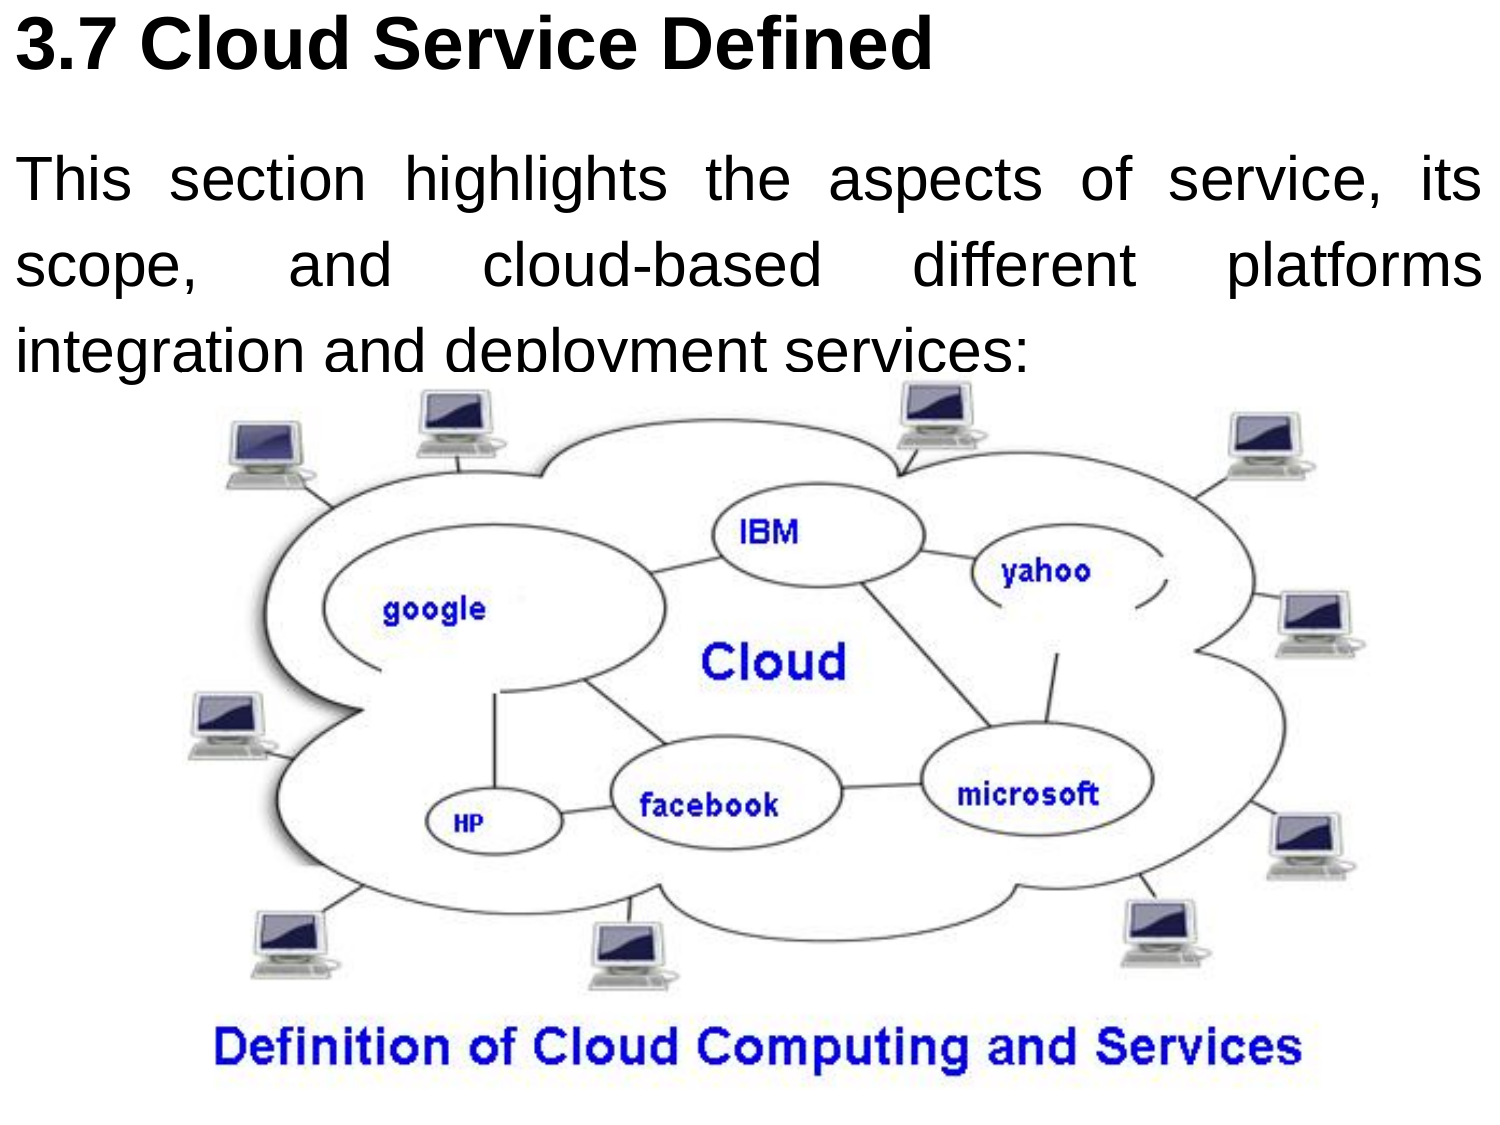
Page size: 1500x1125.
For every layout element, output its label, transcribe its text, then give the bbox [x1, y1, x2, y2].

picture [181, 372, 1377, 1110]
list This section highlights the aspects of service, its scope, and cloud-based different platforms integration and deployment services: [0, 111, 1500, 1110]
title 3.7 Cloud Service Defined [0, 0, 1500, 100]
